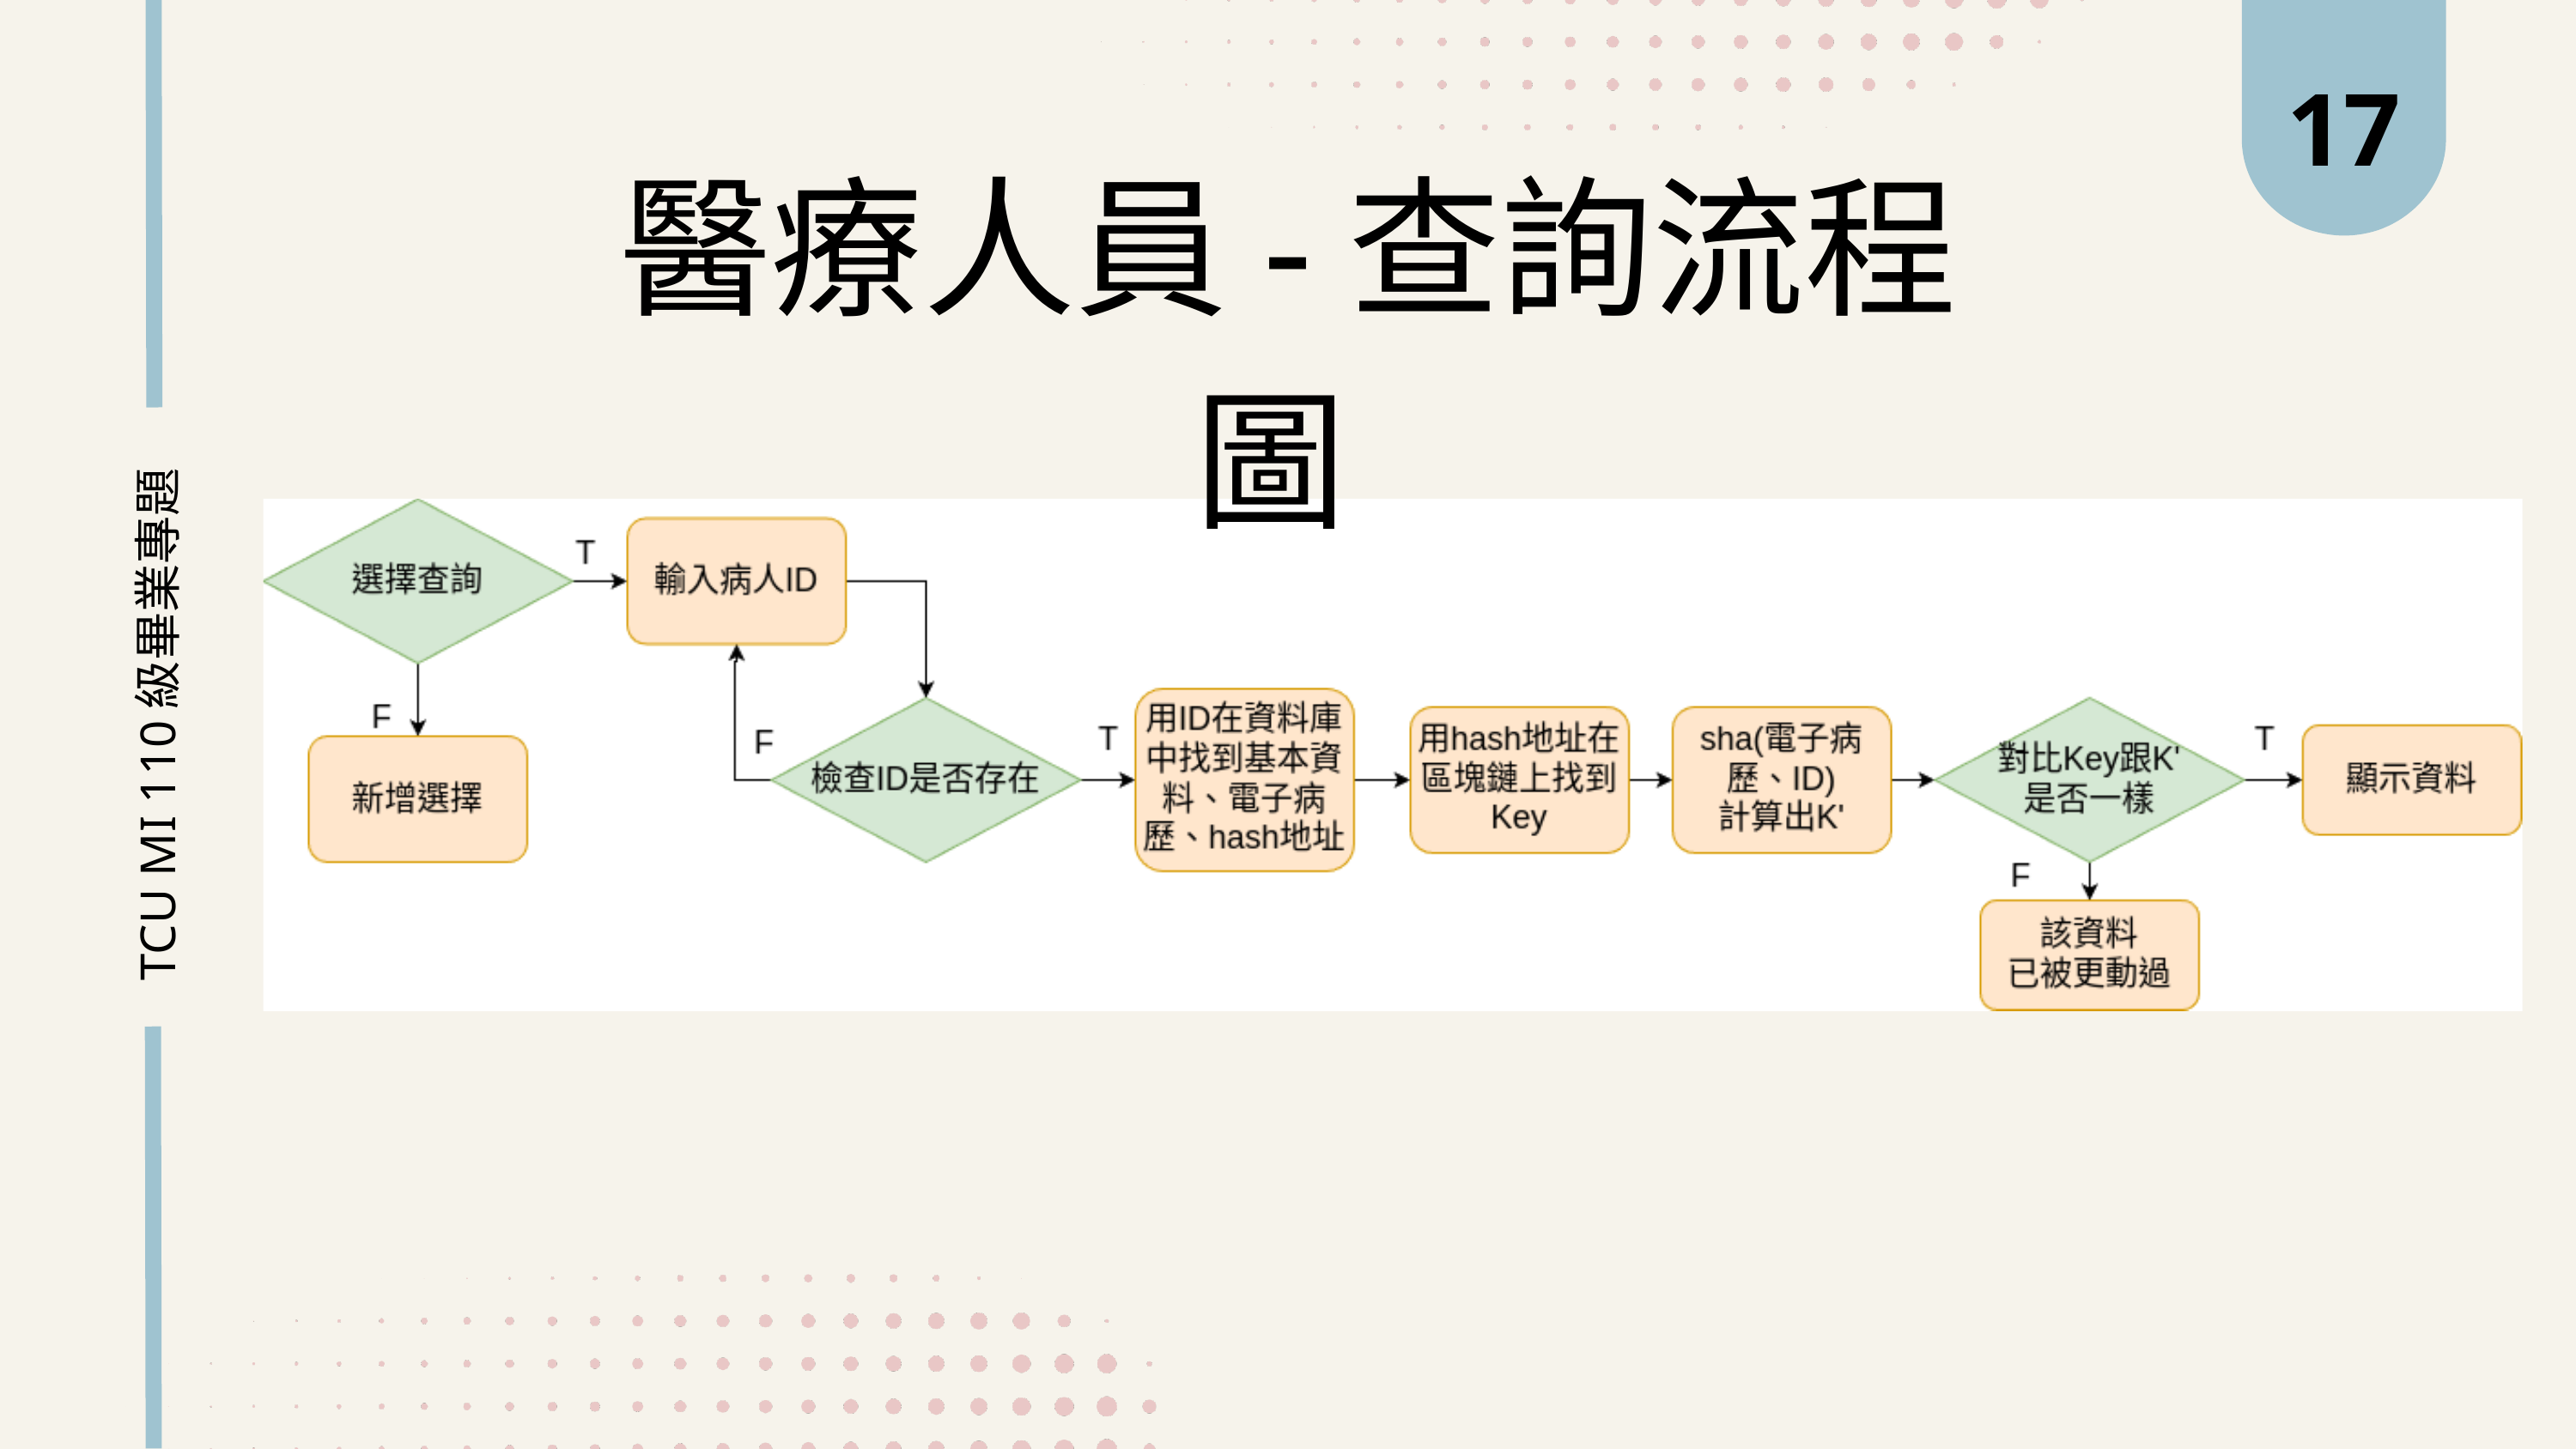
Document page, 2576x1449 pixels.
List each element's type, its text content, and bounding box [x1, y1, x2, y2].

text_box [1058, 0, 2089, 130]
text_box 醫療人員-查詢流程圖 [551, 122, 2025, 548]
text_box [2233, 0, 2455, 236]
text_box [125, 1274, 1157, 1449]
text_box [263, 499, 2523, 1011]
text_box TCU MI 110級畢業專題 [117, 239, 185, 1210]
